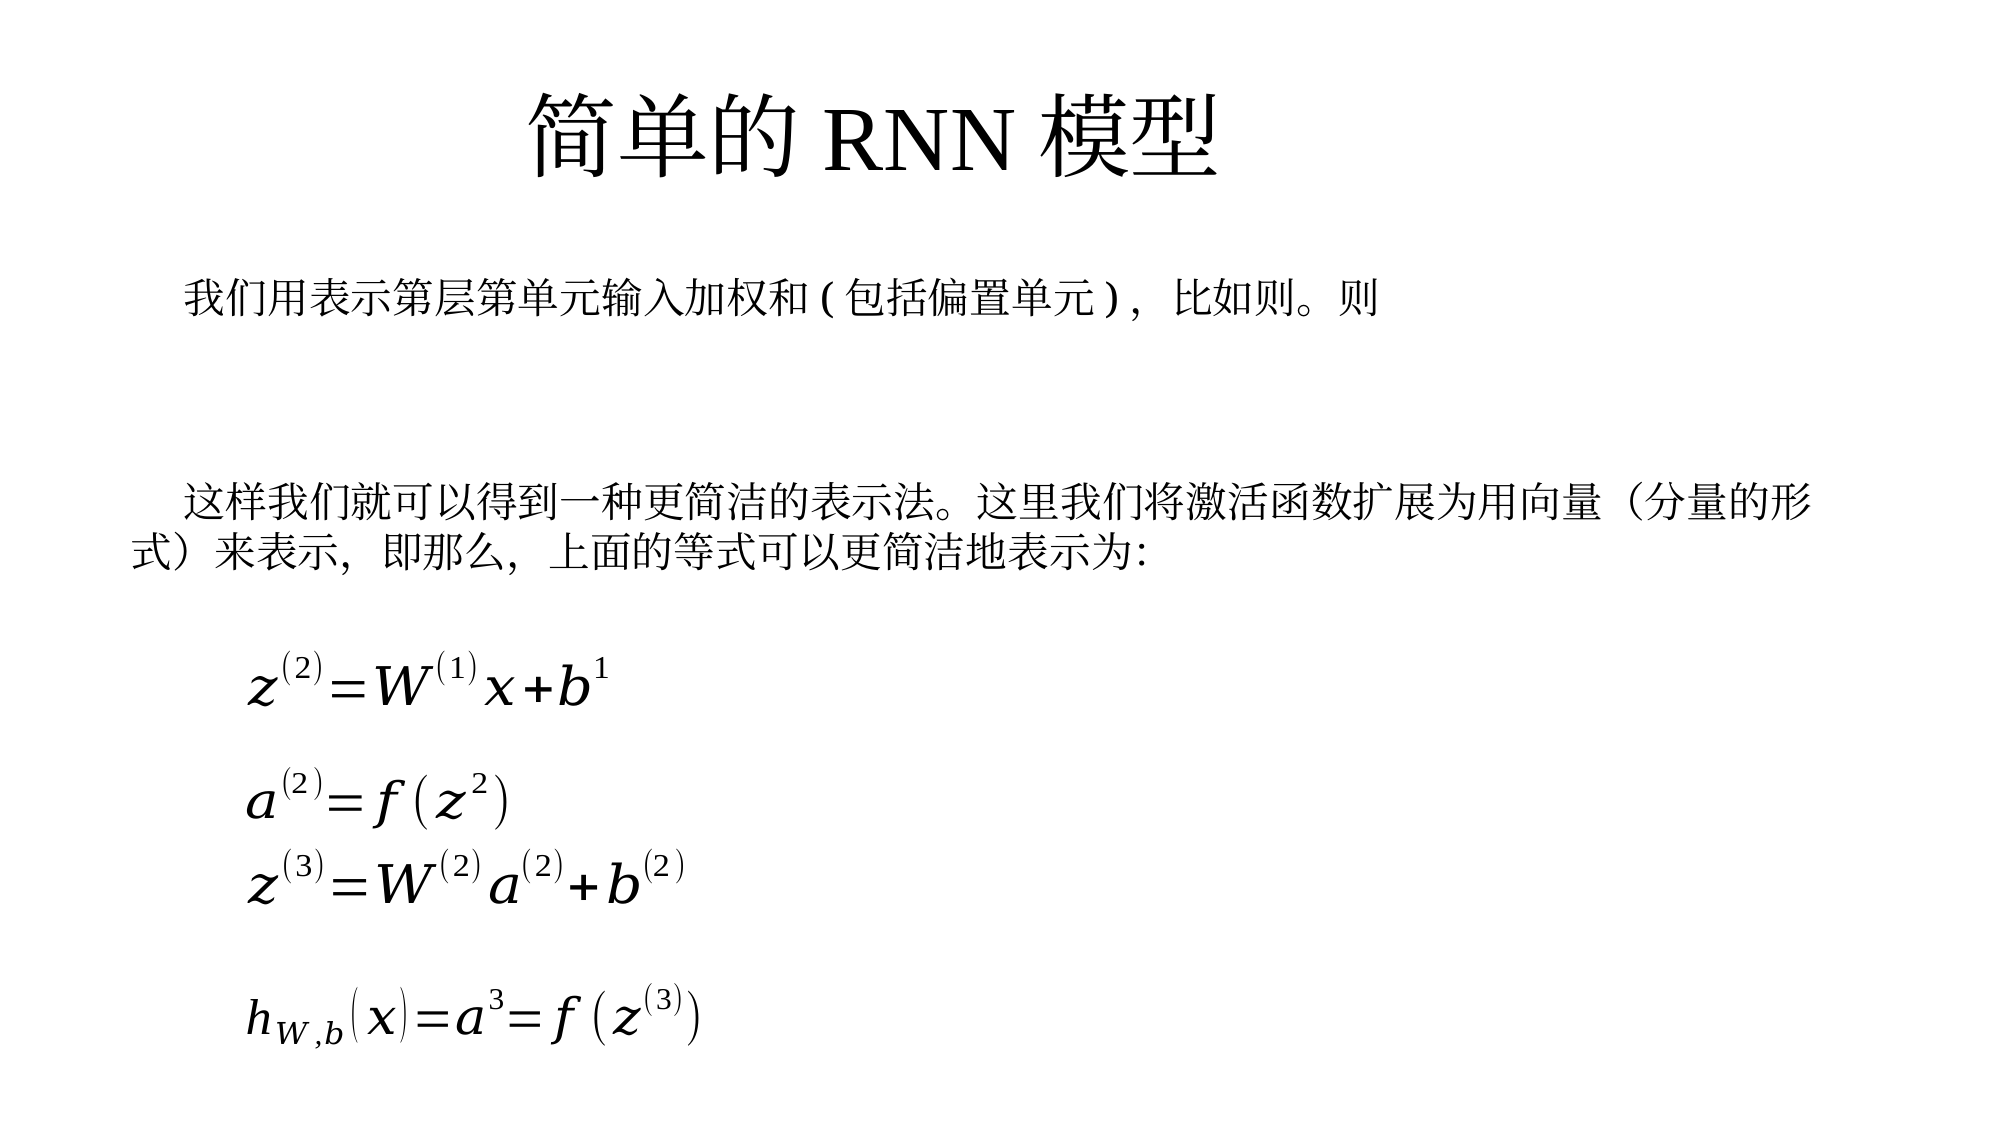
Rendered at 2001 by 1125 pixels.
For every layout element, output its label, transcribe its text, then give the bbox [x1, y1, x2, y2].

text_box 简单的RNN模型 [510, 71, 1237, 197]
